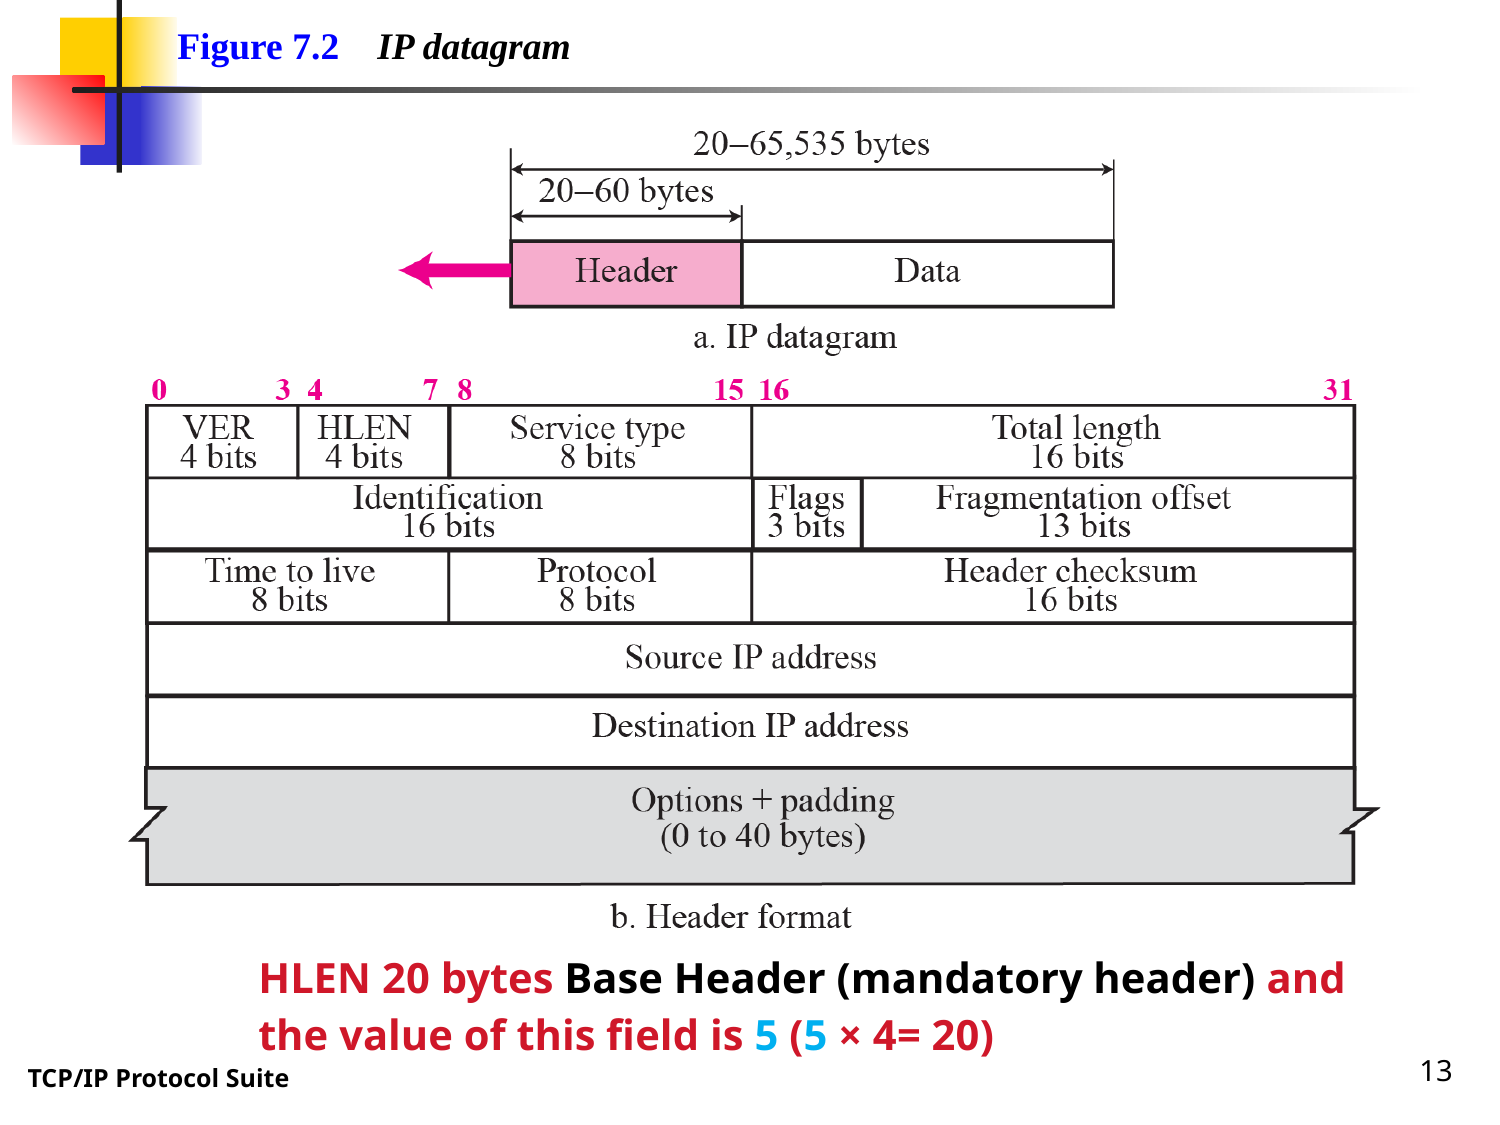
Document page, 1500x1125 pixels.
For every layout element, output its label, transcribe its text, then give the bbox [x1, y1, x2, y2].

picture [128, 374, 1381, 939]
text_box [141, 93, 202, 165]
text_box [72, 87, 1423, 93]
text_box [80, 93, 116, 165]
text_box HLEN 20 bytes Base Header (mandatory header) and the value of this field is 5 (5 × 4= 20) [243, 939, 1372, 1067]
text_box [12, 75, 105, 145]
picture [398, 125, 1115, 358]
text_box [116, 93, 122, 173]
text_box [60, 17, 116, 86]
text_box Figure 7.2 IP datagram [162, 14, 1100, 75]
text_box [122, 17, 177, 86]
text_box [116, 0, 122, 87]
text_box [122, 93, 141, 165]
slide_number 13 [1155, 1024, 1468, 1100]
footer TCP/IP Protocol Suite [12, 1025, 488, 1100]
